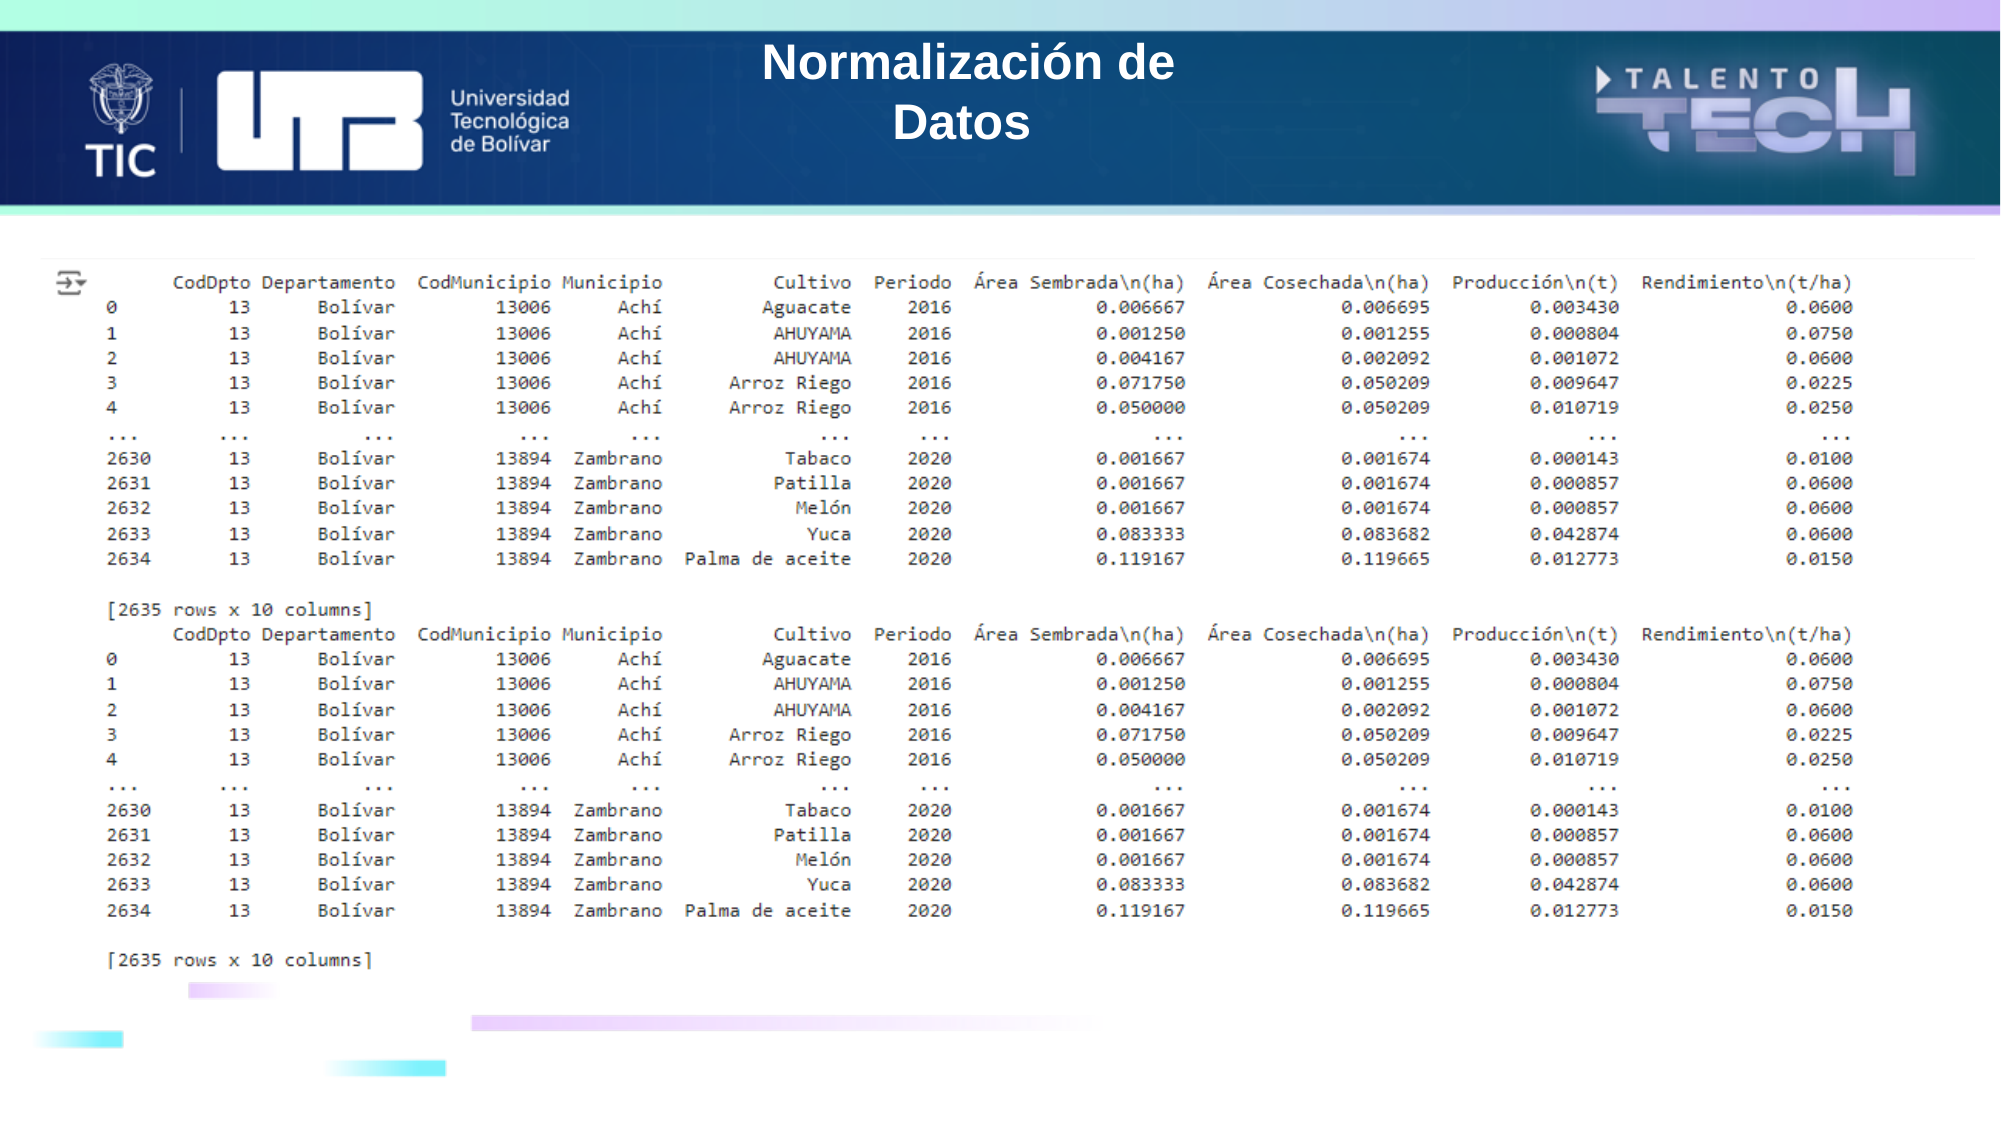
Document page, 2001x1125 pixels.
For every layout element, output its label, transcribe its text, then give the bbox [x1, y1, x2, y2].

picture [0, 0, 2001, 1125]
text_box Normalización de Datos [730, 21, 1207, 158]
